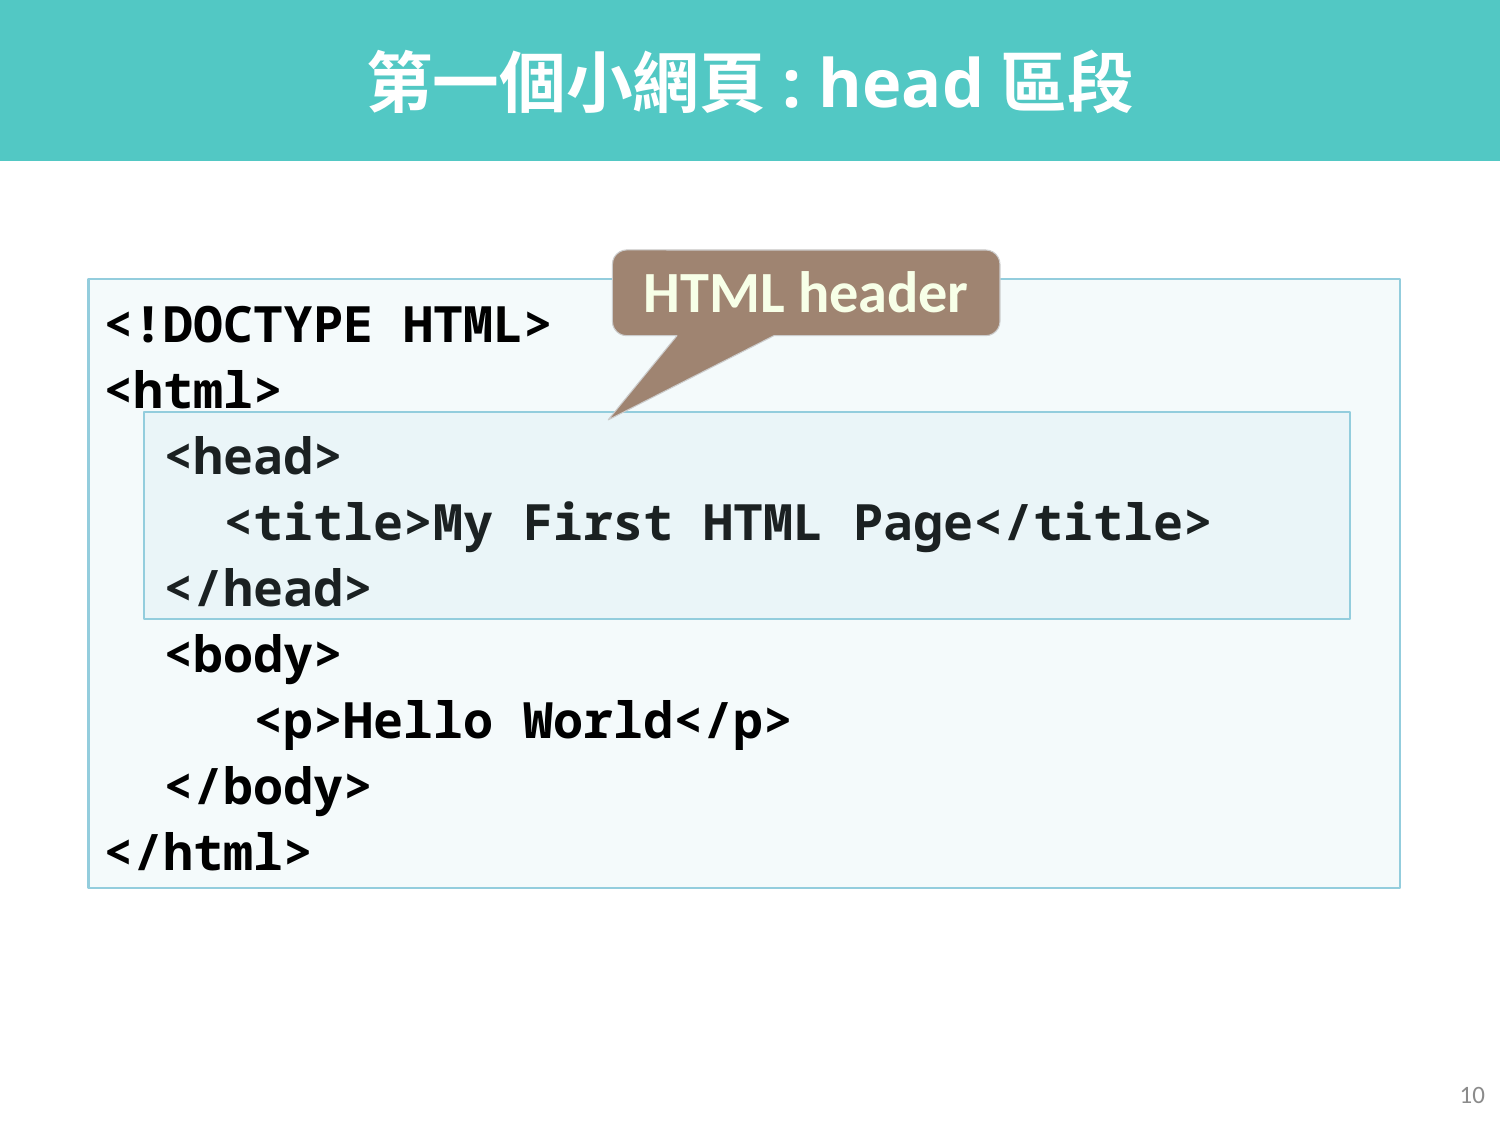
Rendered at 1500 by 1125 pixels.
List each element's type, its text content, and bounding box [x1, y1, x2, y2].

text_box [143, 412, 1350, 619]
slide_number 10 [1425, 1074, 1500, 1113]
text_box HTML header [608, 249, 1000, 420]
text_box <!DOCTYPE HTML> <html> <head> <title>My First HTML Page</title> </head> <body> <p>Hello World</p> </body> </html> [88, 279, 1400, 888]
title 第一個小網頁: head區段 [0, 0, 1500, 161]
